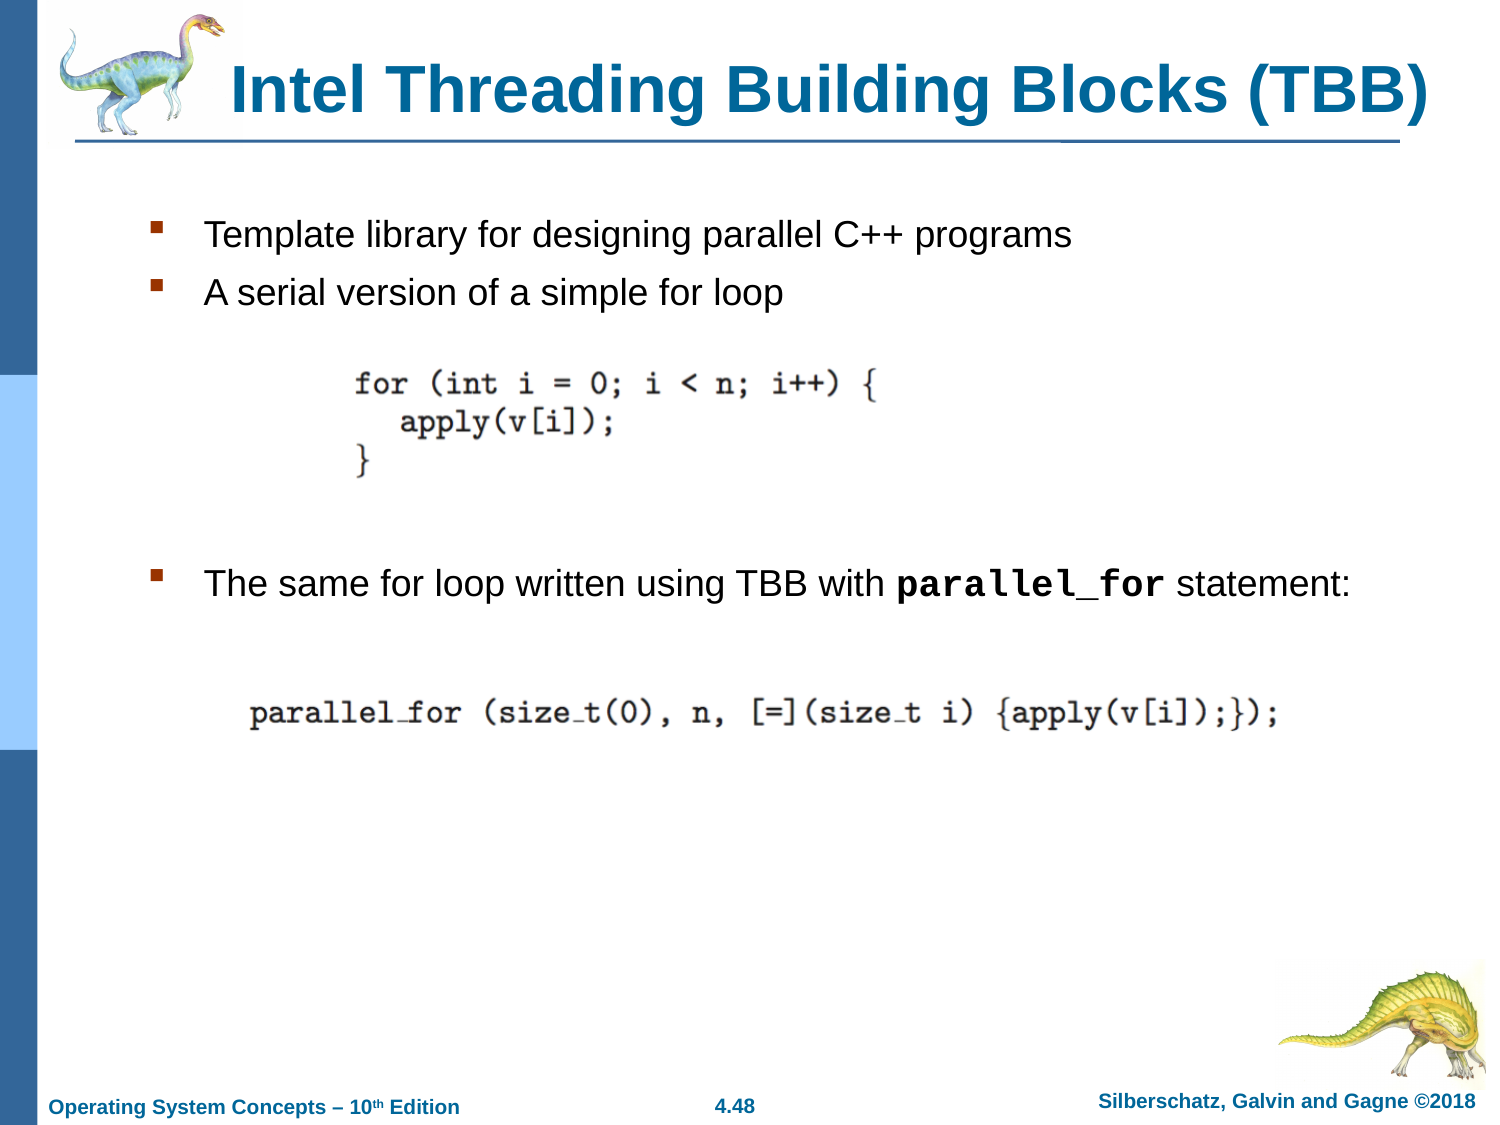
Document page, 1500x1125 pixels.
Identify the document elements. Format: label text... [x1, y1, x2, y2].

list Template library for designing parallel C++ programs A serial version of a simple for loop The same for loop written using TBB with parallel_for statement: [132, 202, 1400, 946]
picture [216, 667, 1307, 771]
picture [1275, 959, 1486, 1090]
picture [46, 0, 243, 149]
title Intel Threading Building Blocks (TBB) [191, 38, 1470, 133]
picture [329, 346, 940, 493]
